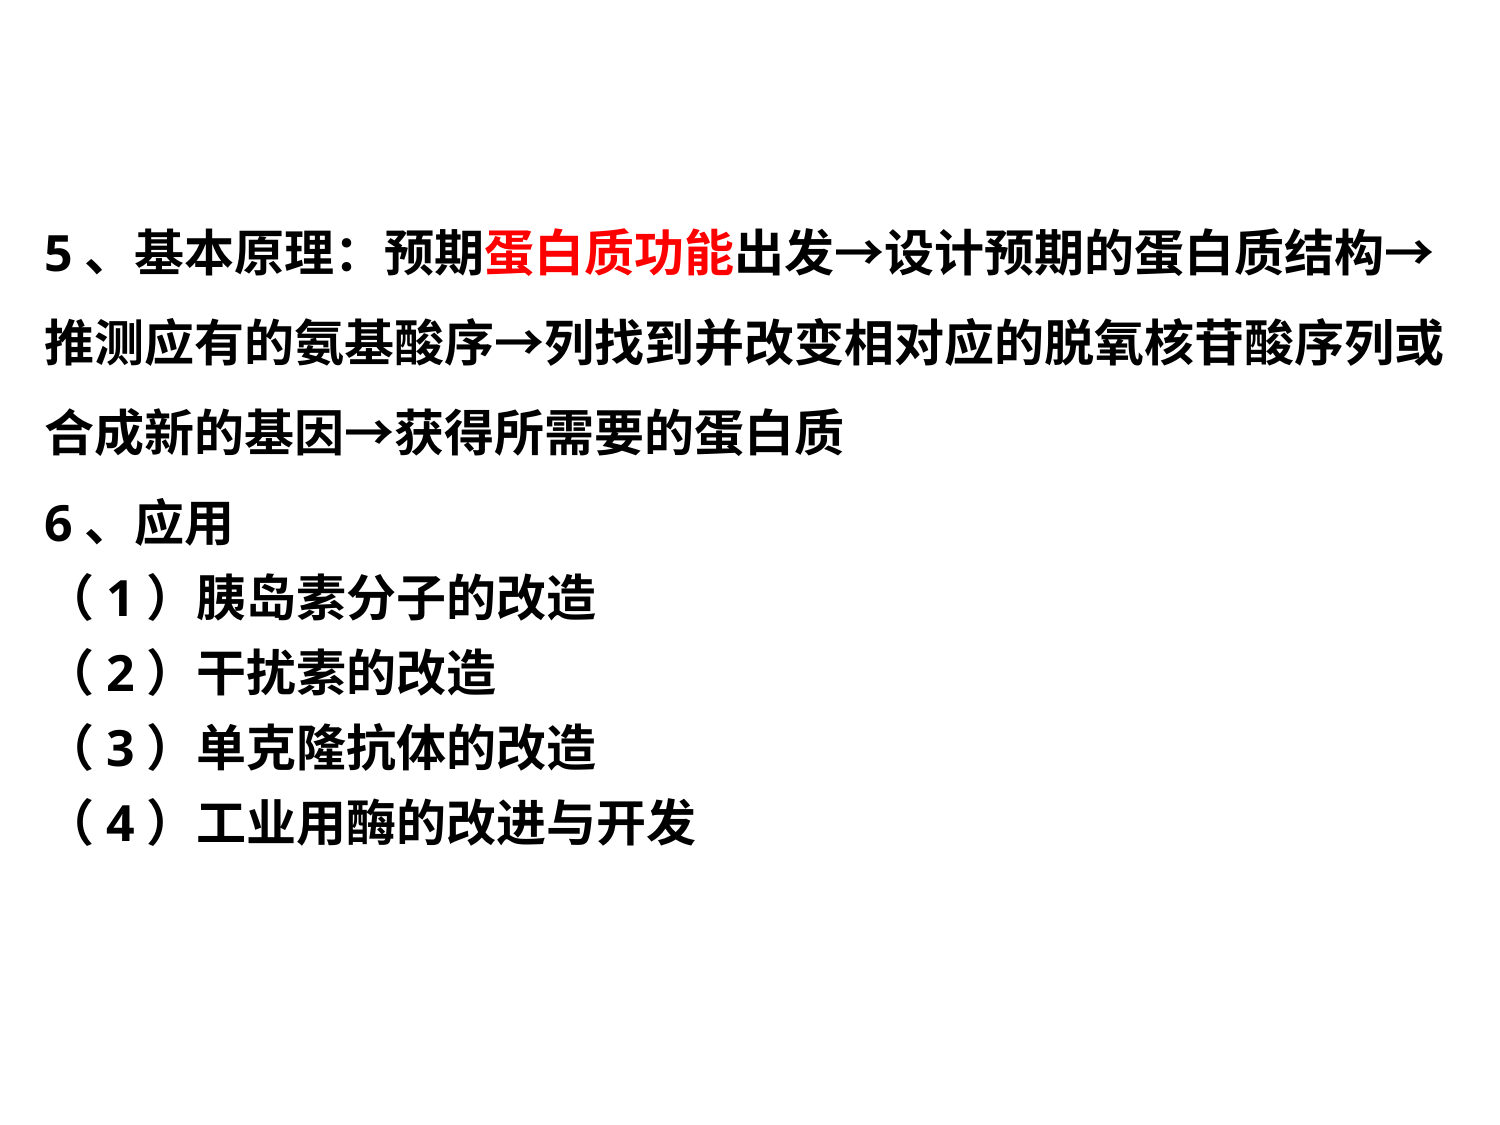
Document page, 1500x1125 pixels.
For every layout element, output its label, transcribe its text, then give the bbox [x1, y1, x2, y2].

text_box 5、基本原理：预期蛋白质功能出发→设计预期的蛋白质结构→推测应有的氨基酸序→列找到并改变相对应的脱氧核苷酸序列或合成新的基因→获得所需要的蛋白质 6、应用 （1）胰岛素分子的改造 （2）干扰素的改造 （3）单克隆抗体的改造 （4）工业用酶的改进与开发 [29, 184, 1459, 860]
